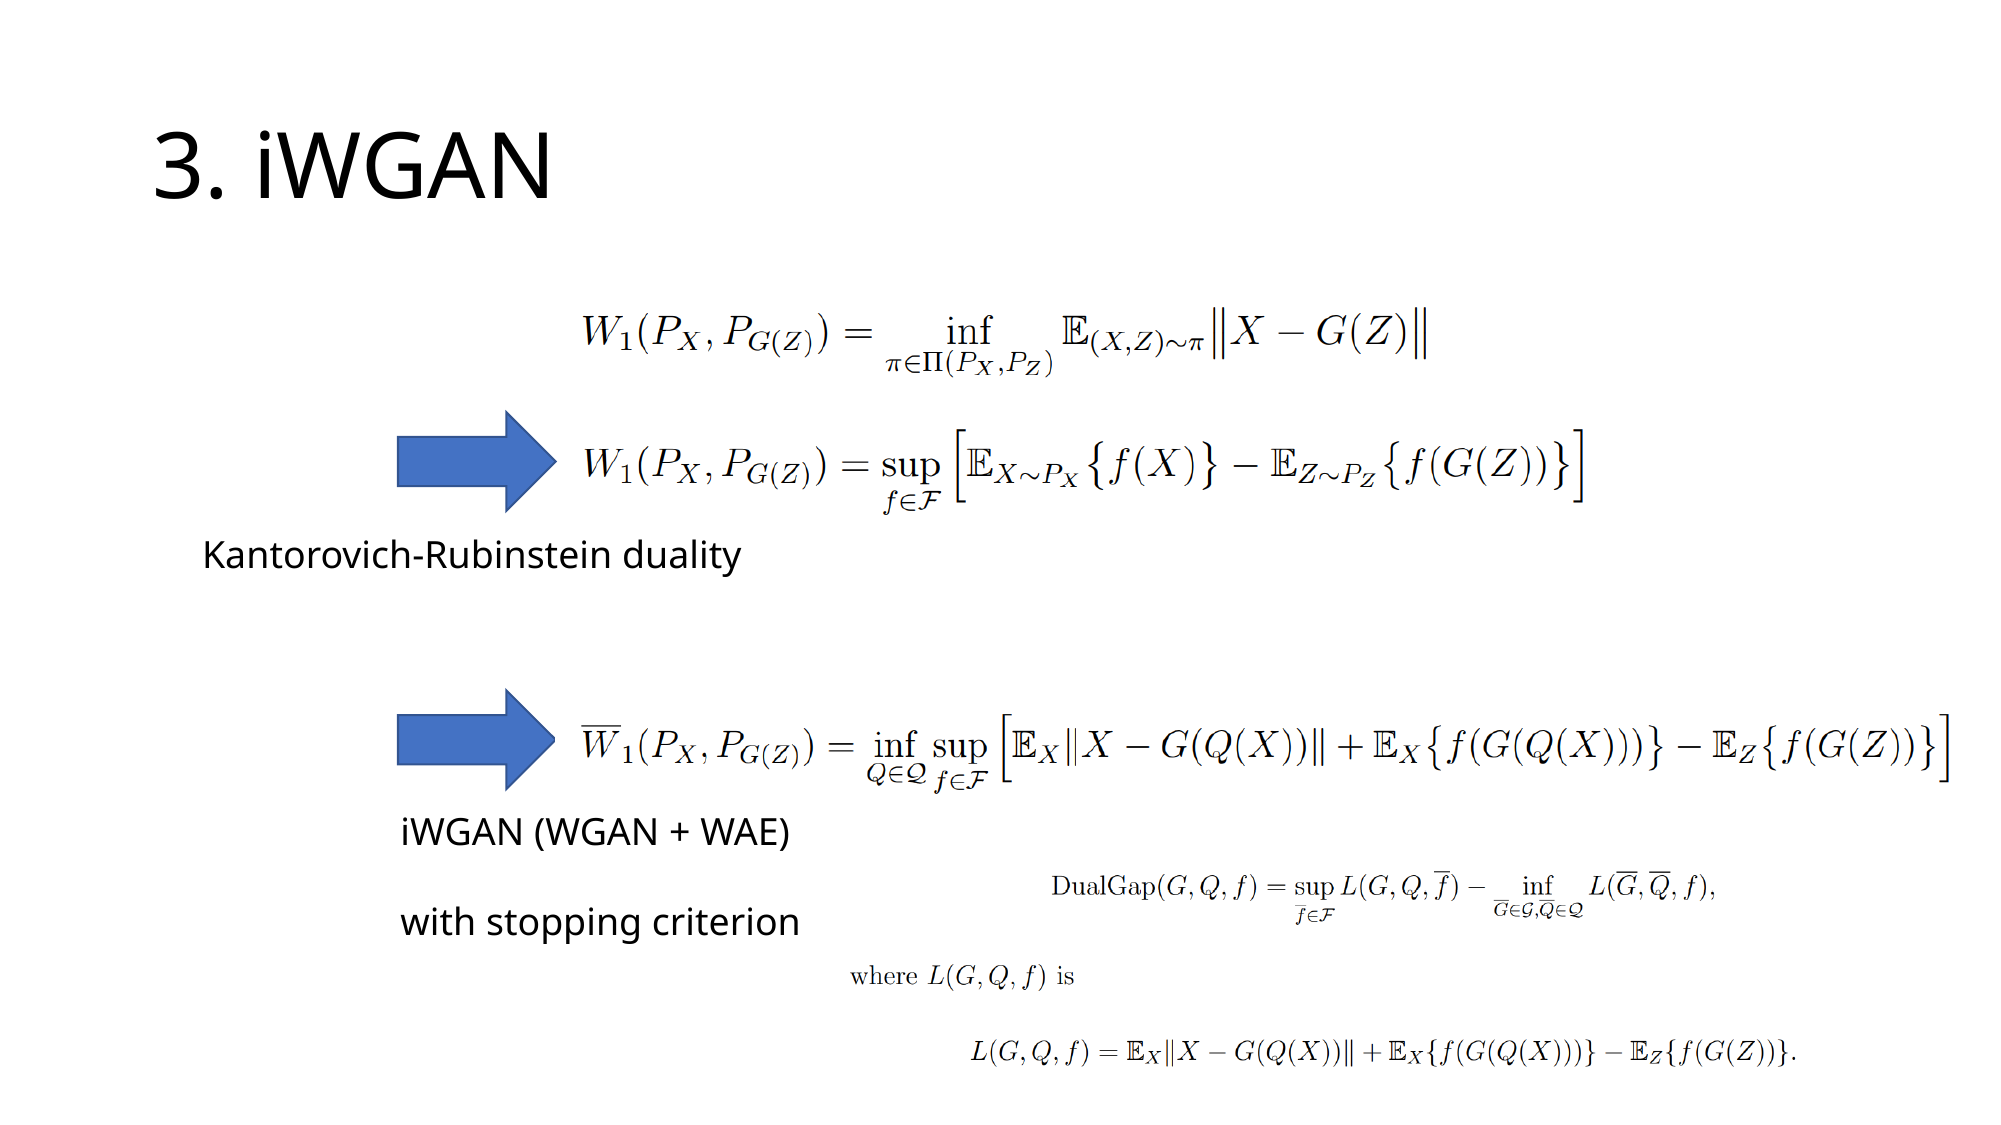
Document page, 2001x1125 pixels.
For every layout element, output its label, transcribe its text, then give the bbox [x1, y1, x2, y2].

picture [569, 277, 1431, 389]
text_box Kantorovich-Rubinstein duality [187, 523, 767, 583]
text_box [396, 687, 555, 792]
picture [821, 847, 1812, 1083]
title 3. iWGAN [137, 59, 1863, 278]
text_box [396, 409, 558, 514]
picture [555, 690, 1955, 807]
picture [565, 403, 1590, 520]
text_box iWGAN (WGAN + WAE) with stopping criterion [385, 800, 817, 951]
